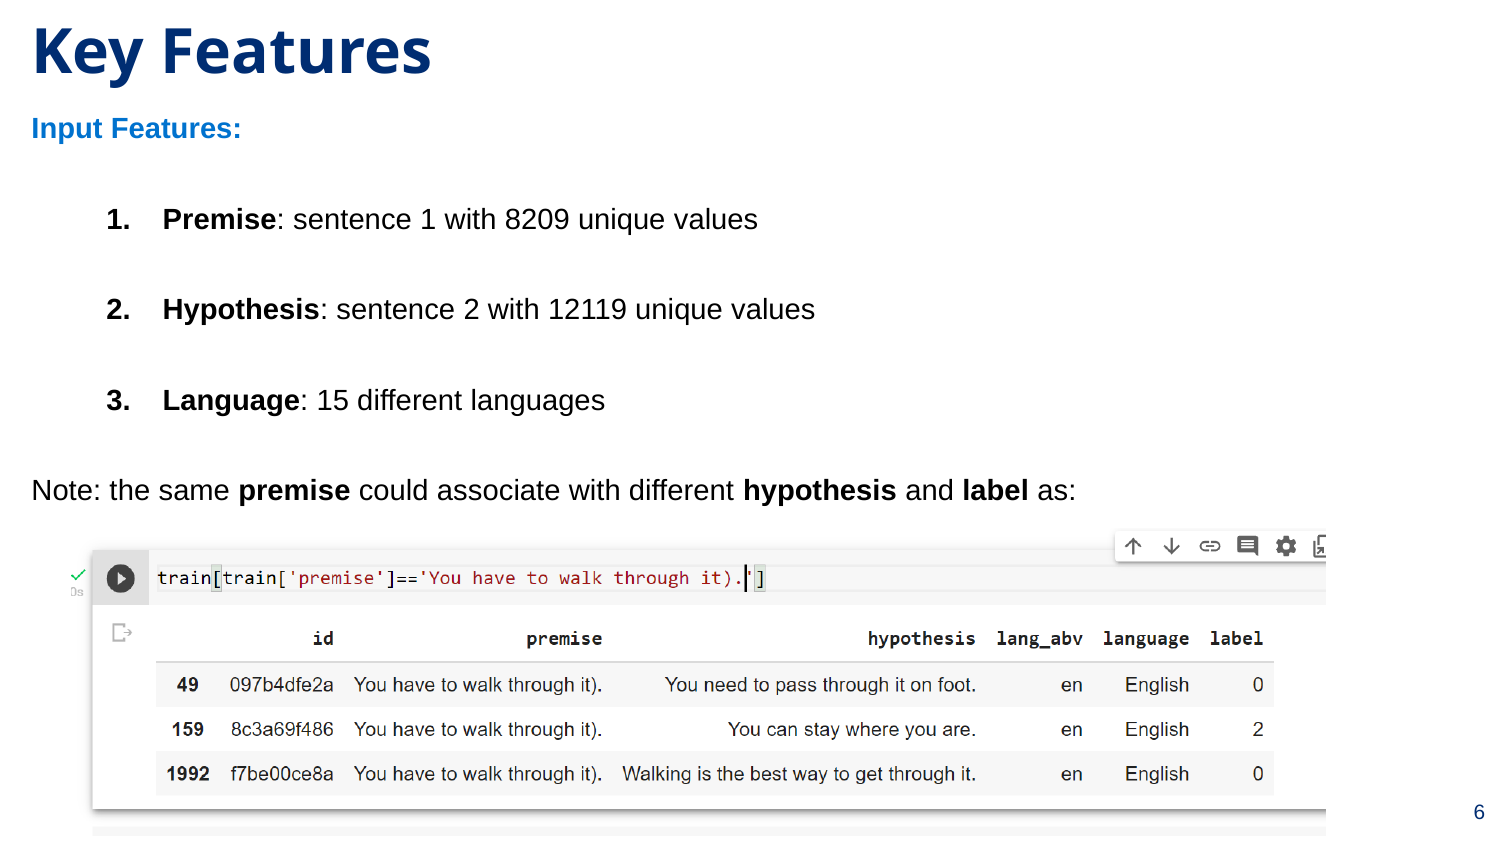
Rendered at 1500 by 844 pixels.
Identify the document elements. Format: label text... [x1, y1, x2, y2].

picture [70, 528, 1326, 836]
slide_number ‹#› [1410, 779, 1500, 844]
title Key Features [16, 4, 1487, 89]
list Input Features: Premise: sentence 1 with 8209 unique values Hypothesis: sentence 2 with 12119 unique values Language: 15 different languages Note: the same premise could associate with different hypothesis and label as: [16, 89, 1487, 836]
